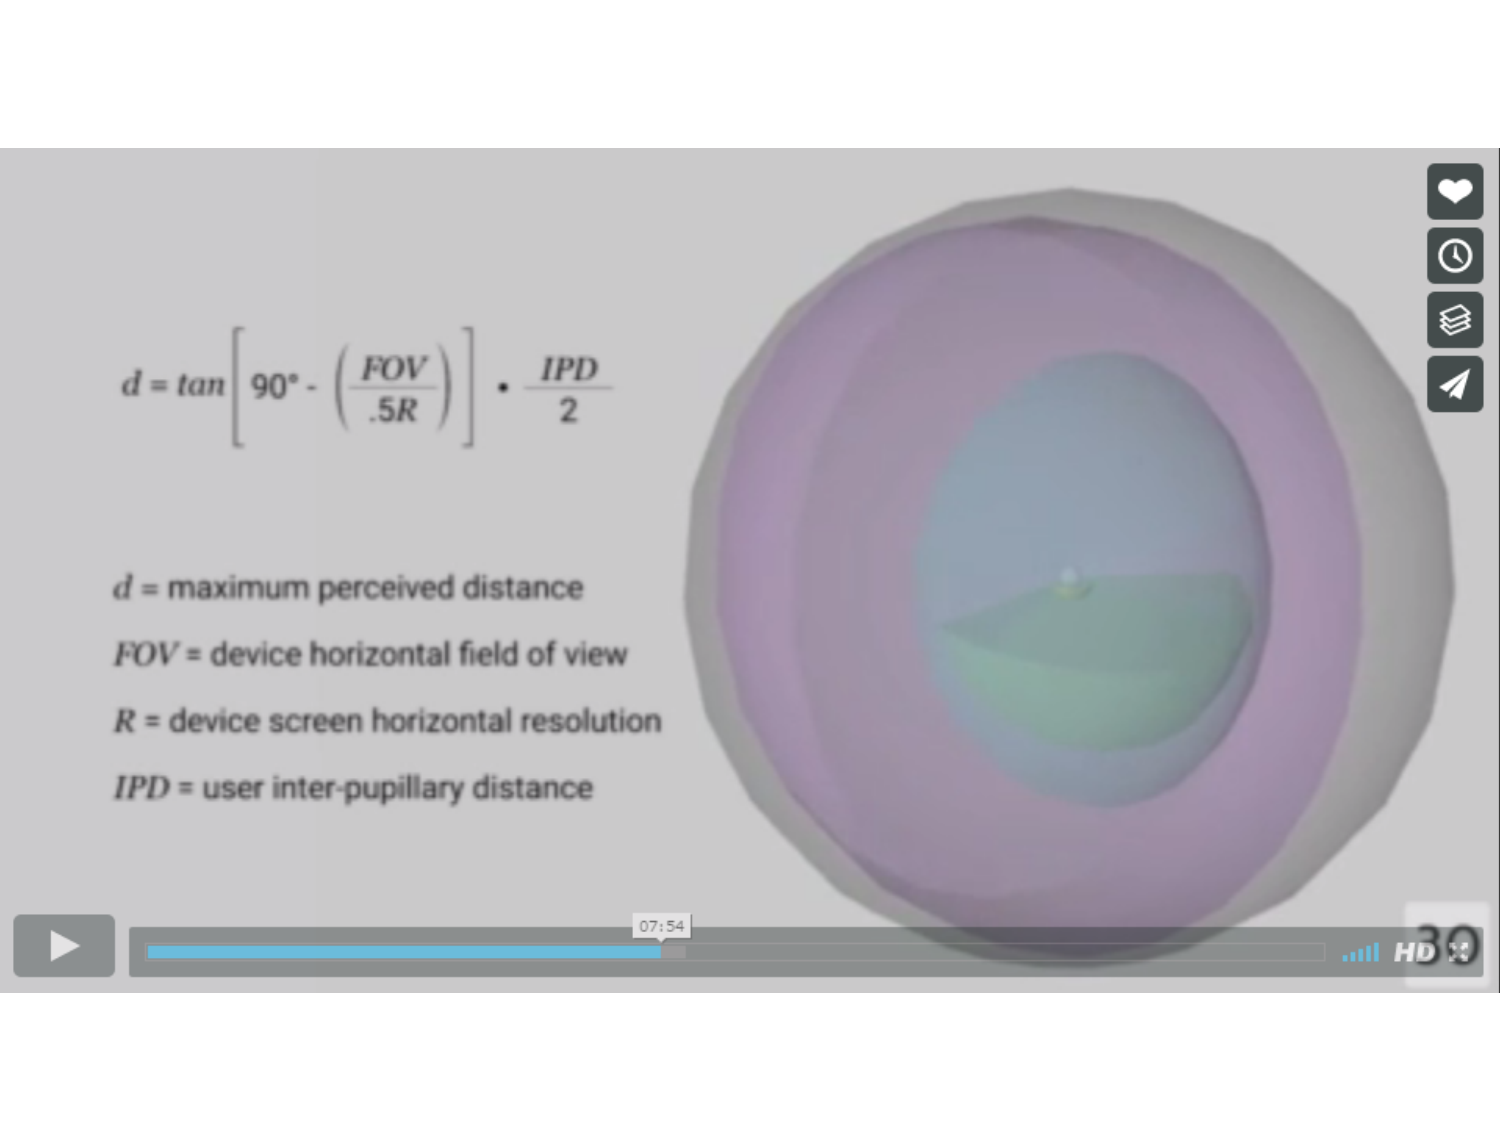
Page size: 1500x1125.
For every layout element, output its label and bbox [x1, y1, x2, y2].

picture [0, 148, 1500, 993]
